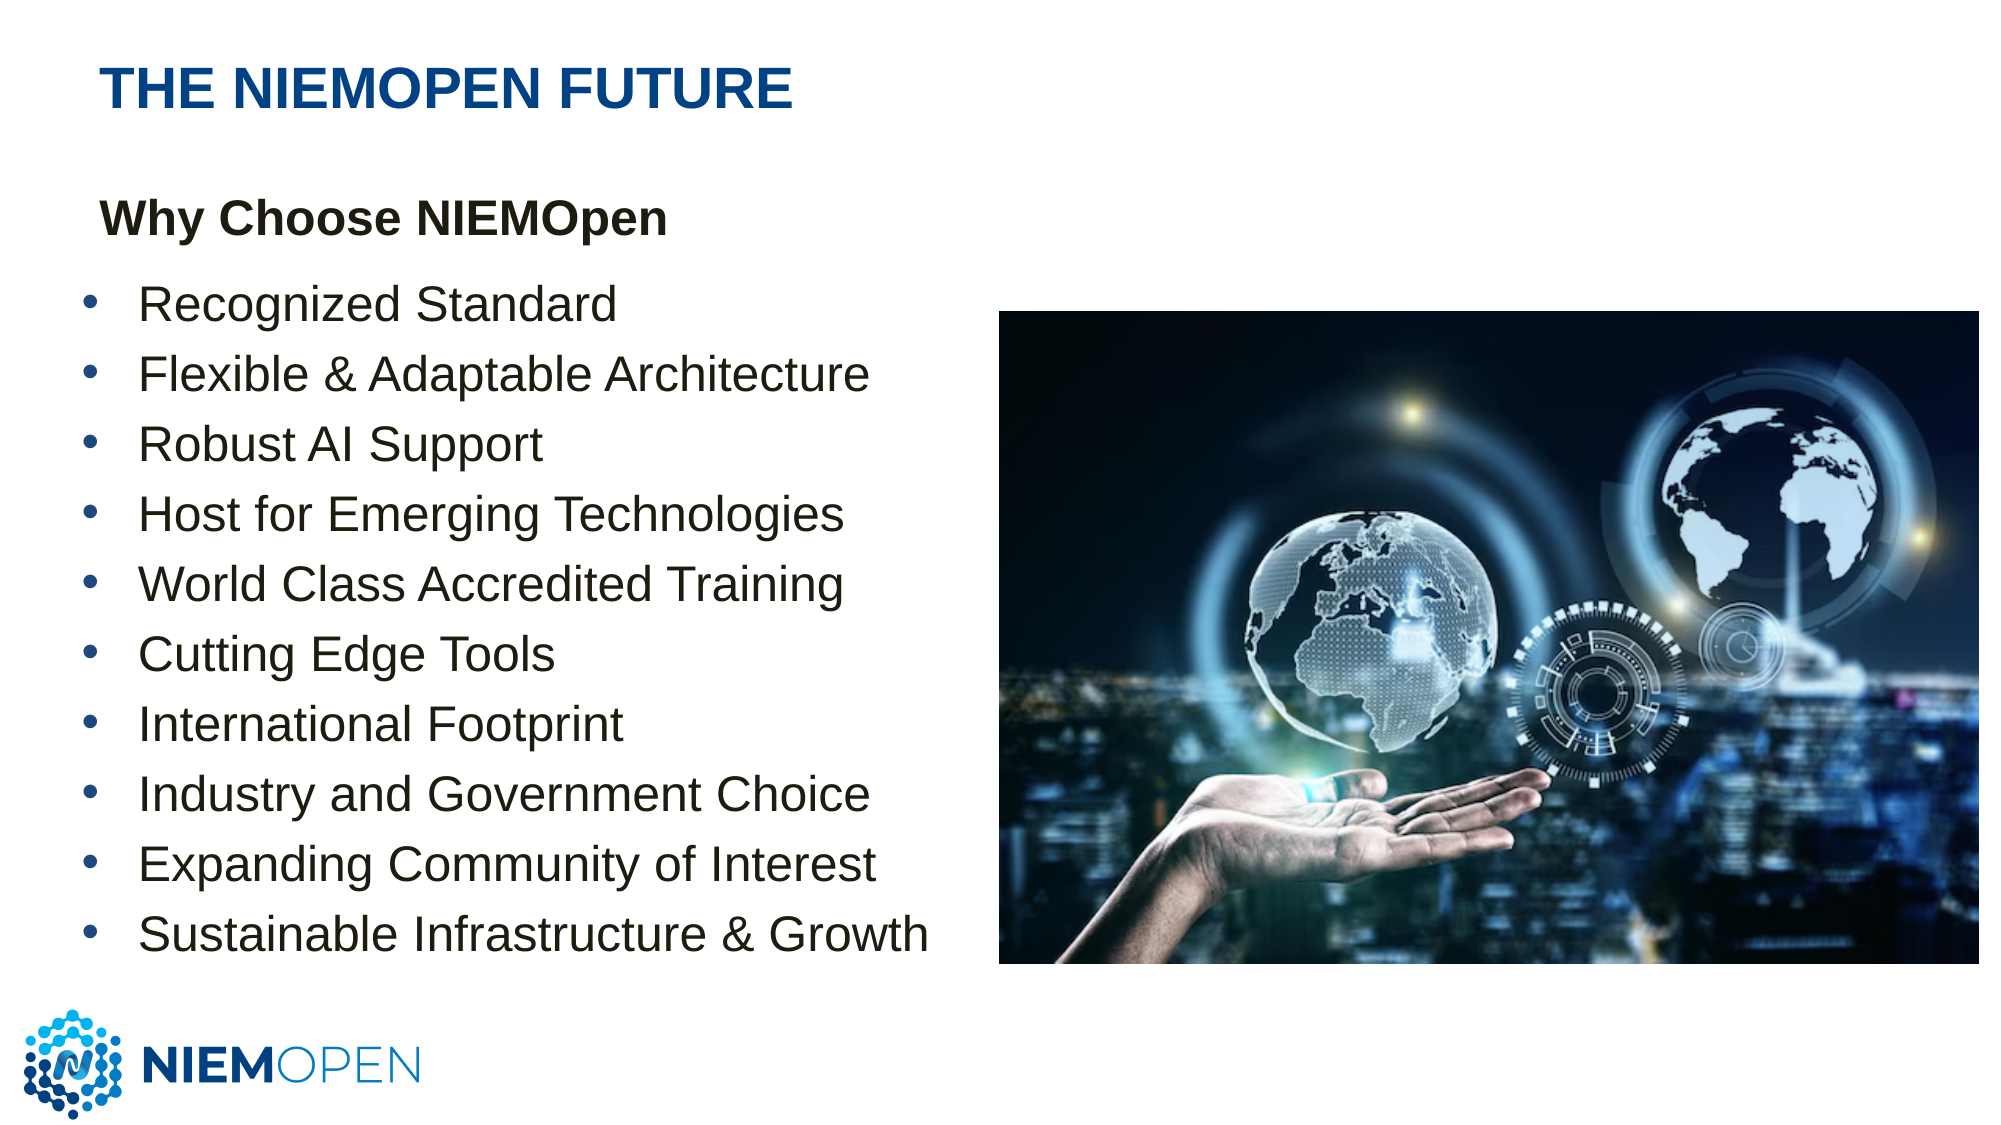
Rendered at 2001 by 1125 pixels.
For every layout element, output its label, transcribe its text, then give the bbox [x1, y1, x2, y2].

title The NIEMOPEN Future [99, 63, 1900, 197]
list Recognized Standard Flexible & Adaptable Architecture Robust AI Support Host for Emerging Technologies World Class Accredited Training Cutting Edge Tools International Footprint Industry and Government Choice Expanding Community of Interest Sustainable Infrastructure & Growth [81, 271, 1172, 997]
picture [999, 311, 1979, 964]
text_box Why Choose NIEMOpen [84, 178, 684, 254]
picture [19, 1004, 424, 1125]
